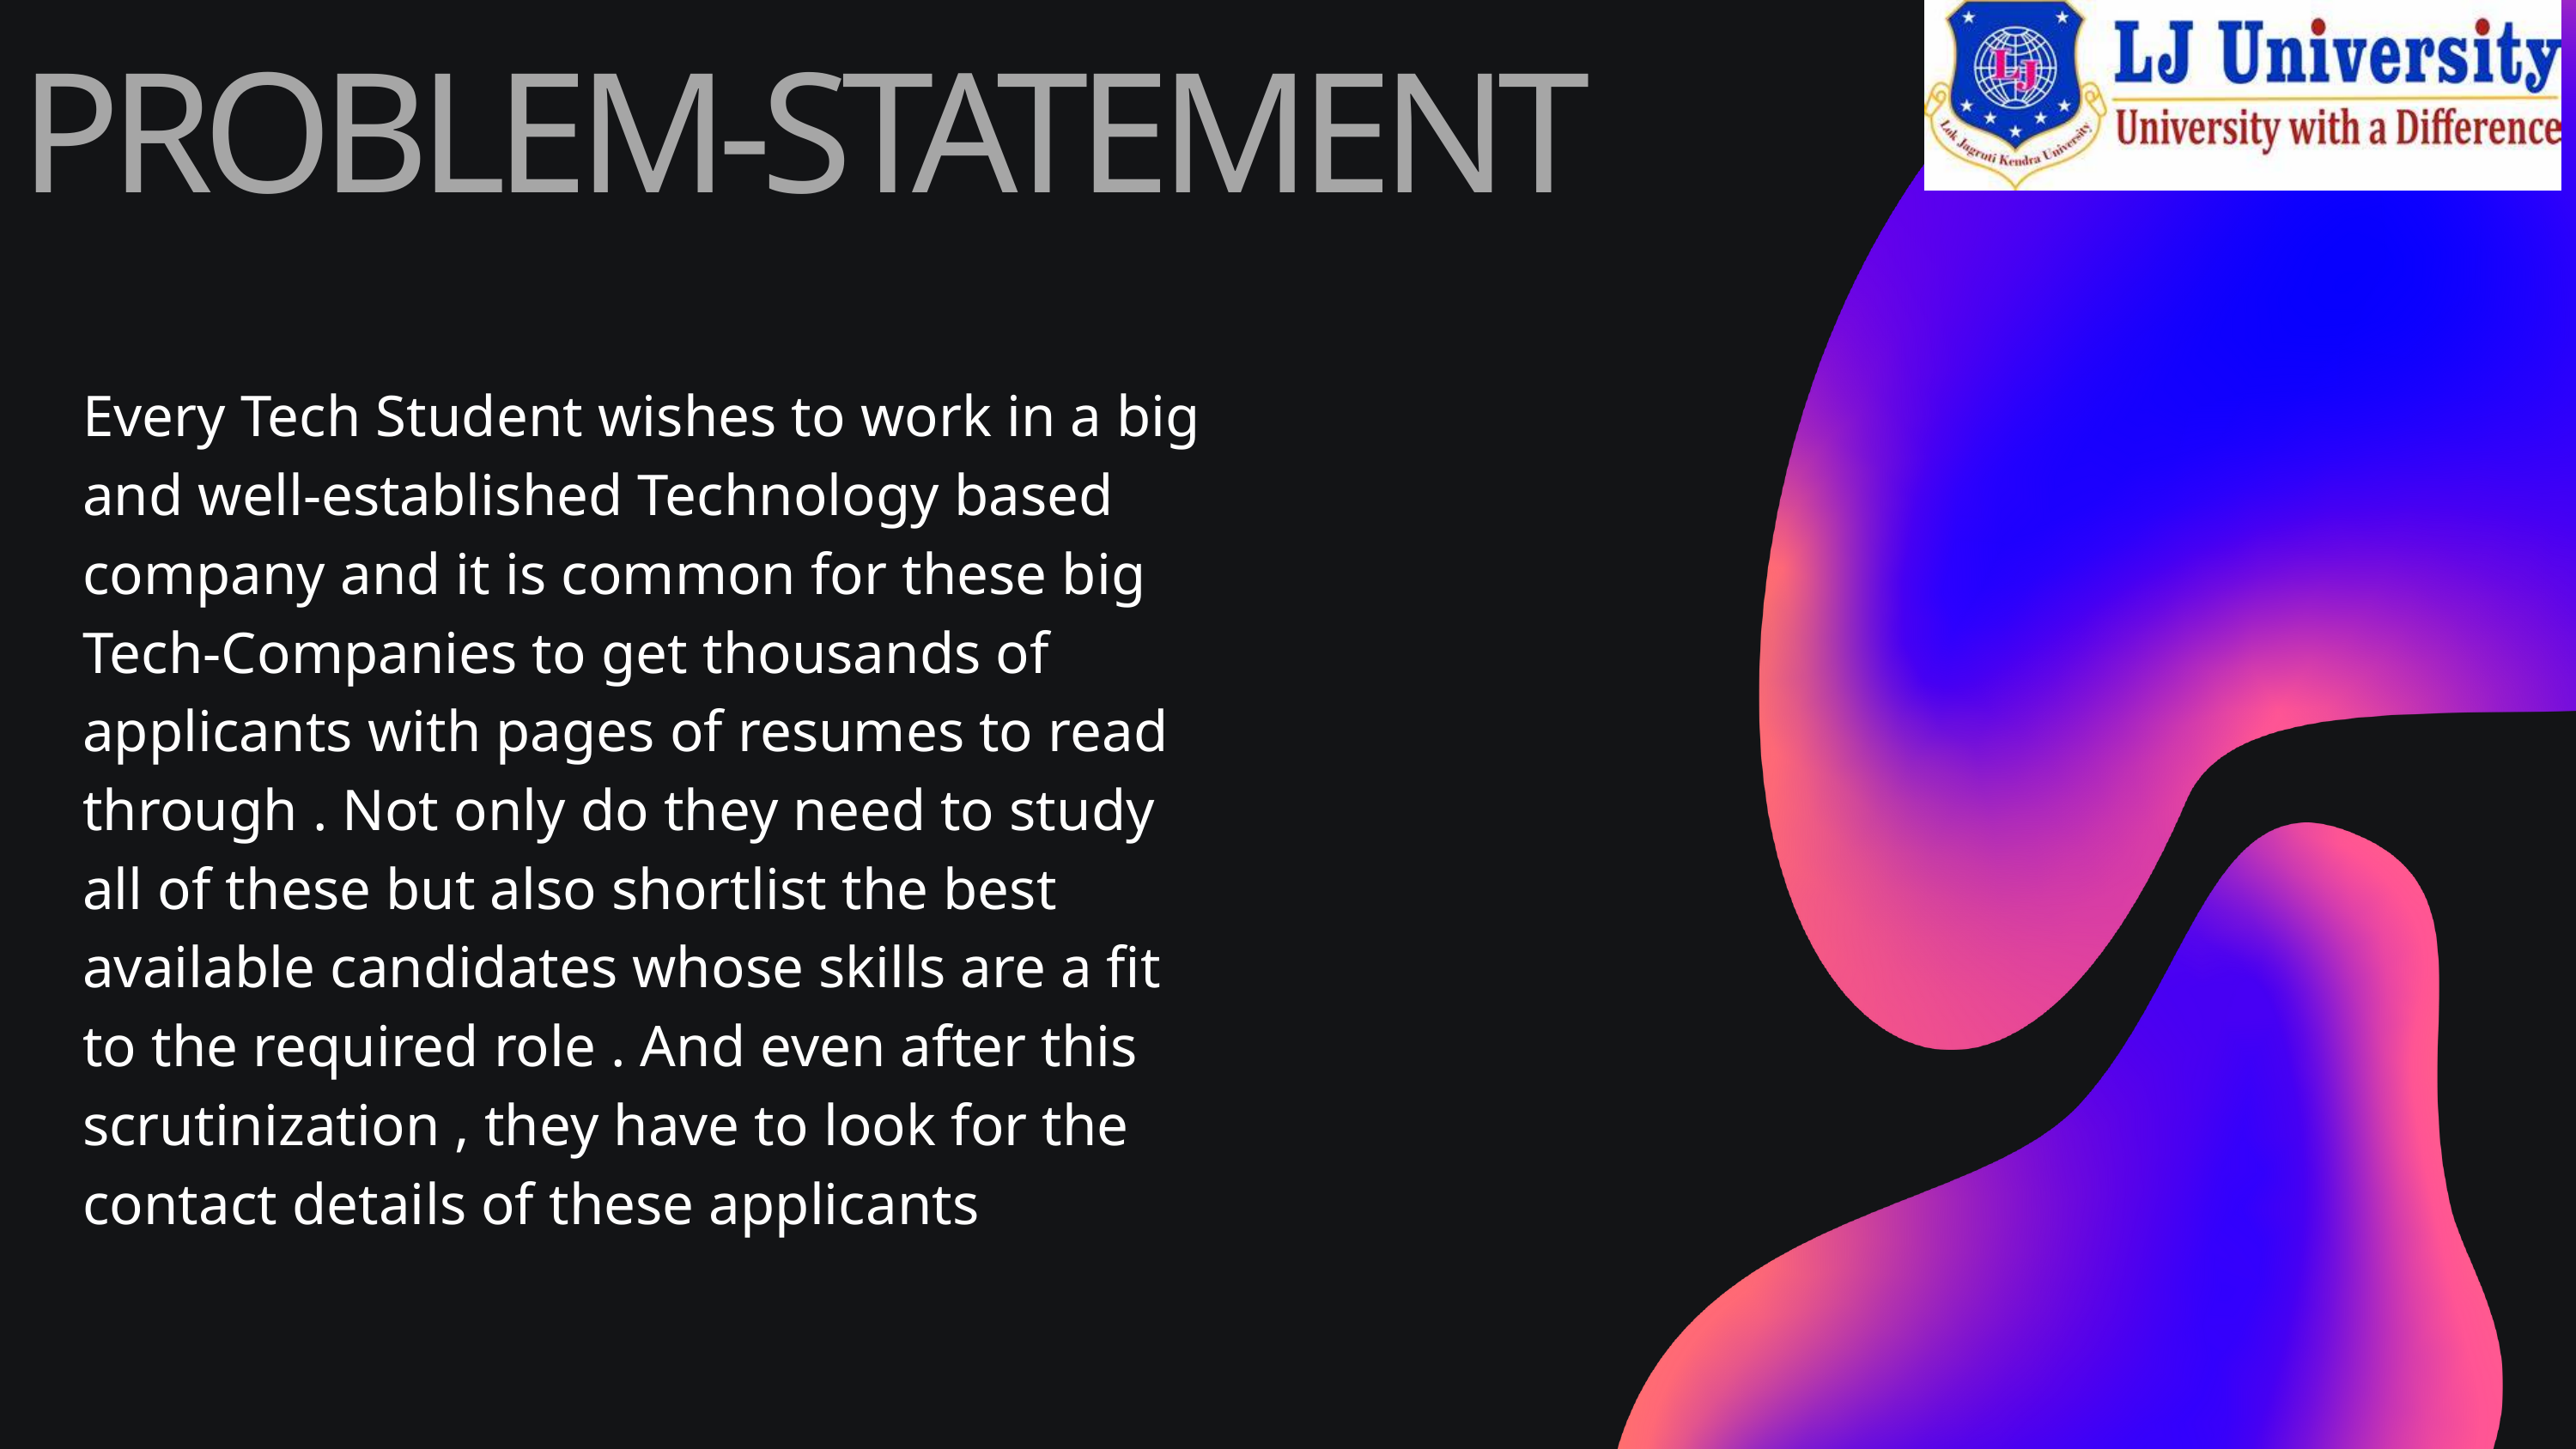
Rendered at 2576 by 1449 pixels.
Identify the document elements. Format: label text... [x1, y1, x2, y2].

text_box [1759, 0, 2576, 1050]
text_box Every Tech Student wishes to work in a big and well-established Technology based company and it is common for these big Tech-Companies to get thousands of applicants with pages of resumes to read through . Not only do they need to study all of these but also shortlist the best available candidates whose skills are a fit to the required role . And even after this scrutinization , they have to look for the contact details of these applicants [82, 369, 1230, 1236]
picture [1924, 0, 2561, 191]
text_box PROBLEM-STATEMENT [20, 53, 1759, 227]
text_box [1606, 822, 2503, 1449]
